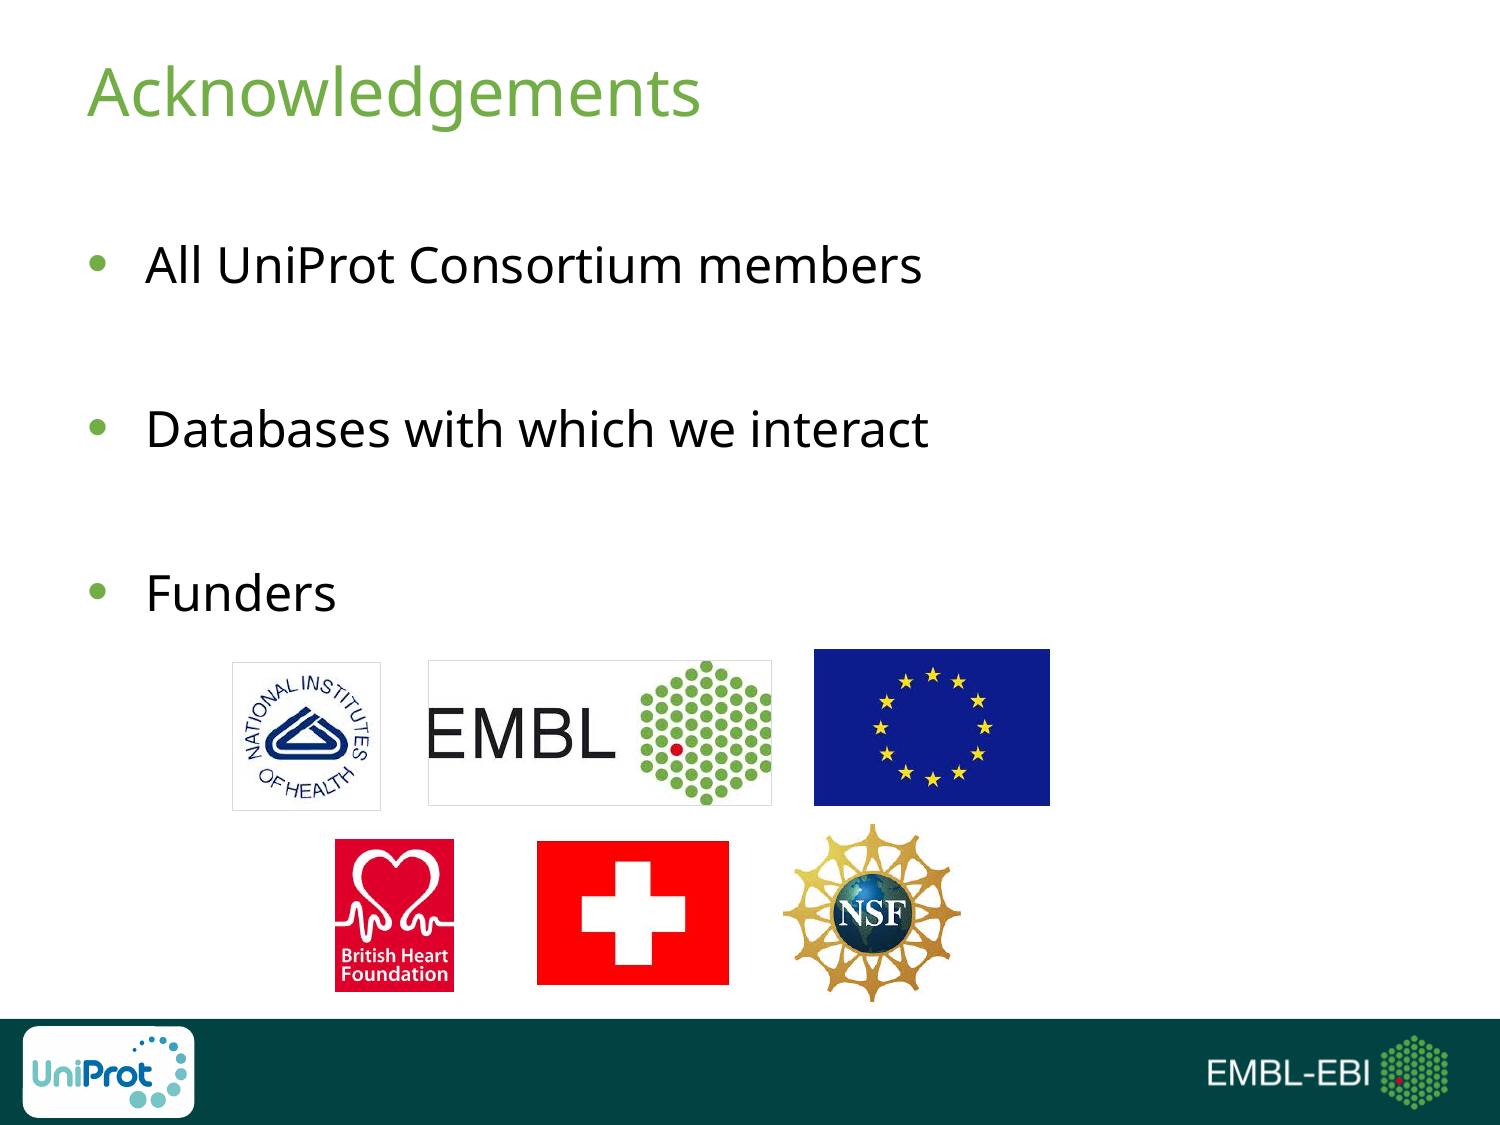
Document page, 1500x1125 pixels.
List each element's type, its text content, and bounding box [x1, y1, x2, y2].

picture [783, 823, 962, 1002]
picture [232, 662, 381, 811]
title Acknowledgements [87, 50, 1425, 175]
picture [814, 649, 1050, 806]
picture [428, 660, 772, 807]
picture [335, 839, 454, 993]
picture [1208, 1035, 1448, 1110]
list All UniProt Consortium members Databases with which we interact Funders [87, 233, 1425, 947]
picture [536, 841, 730, 985]
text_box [22, 1025, 195, 1119]
